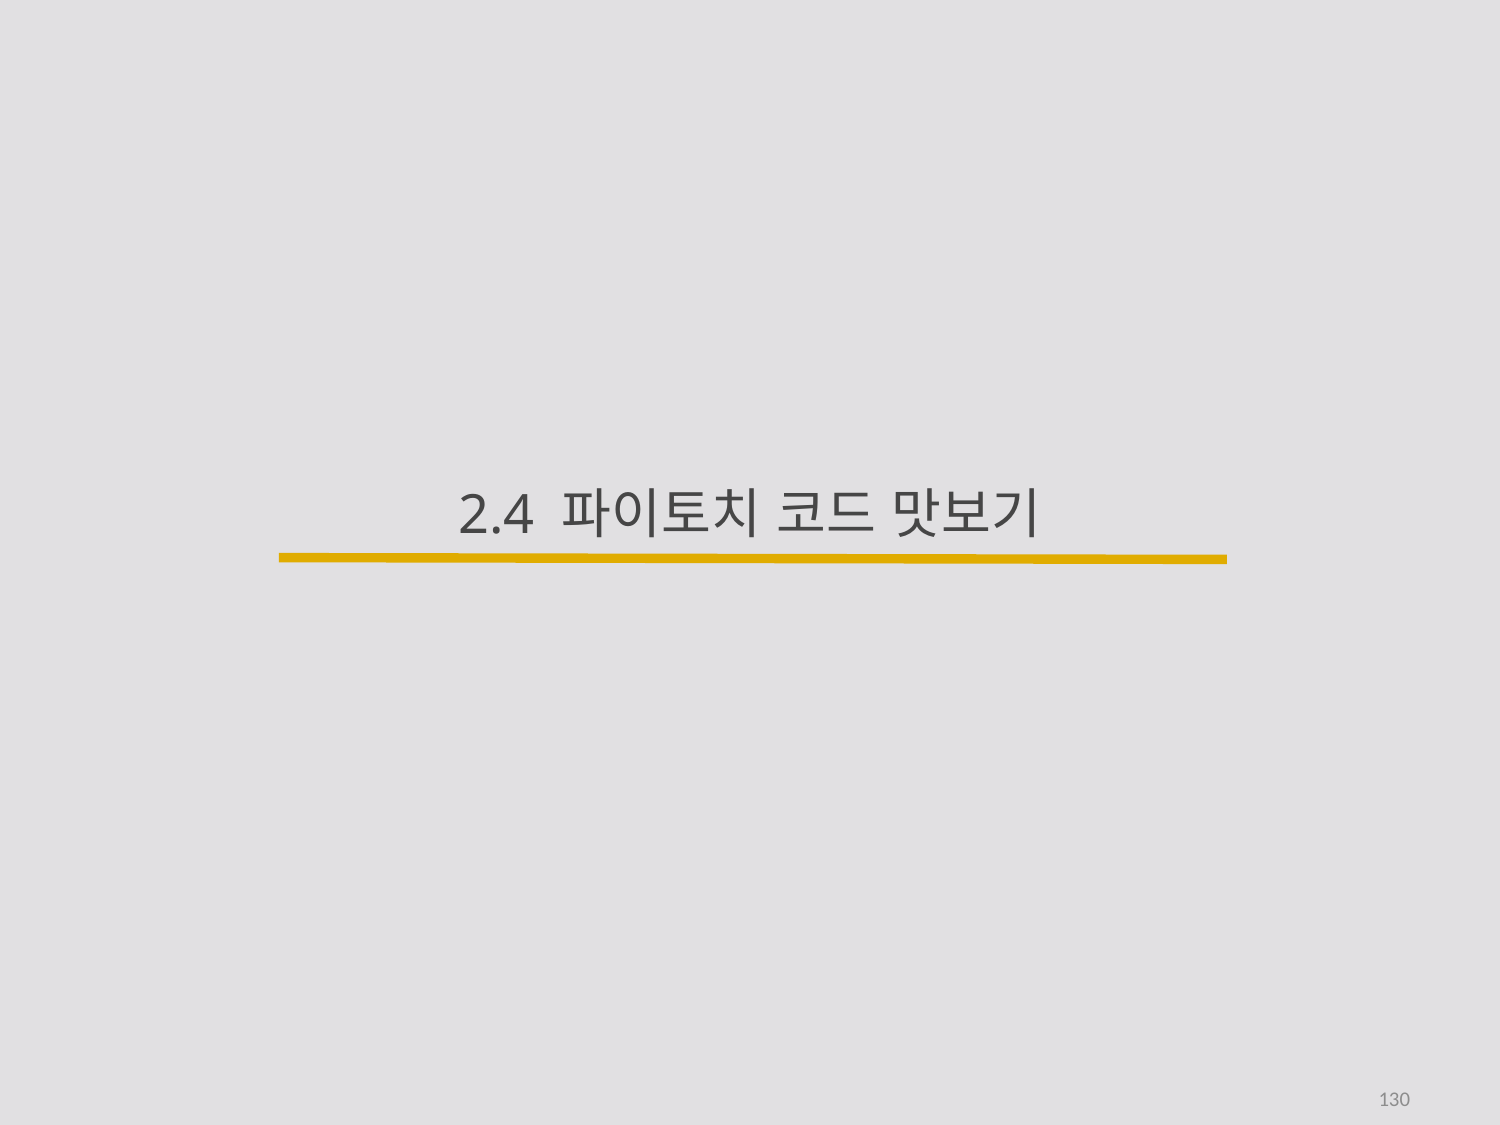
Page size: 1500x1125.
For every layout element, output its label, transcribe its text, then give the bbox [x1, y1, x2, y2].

title 2.4 파이토치 코드 맛보기 [87, 420, 1413, 553]
slide_number 130 [1074, 1074, 1425, 1123]
